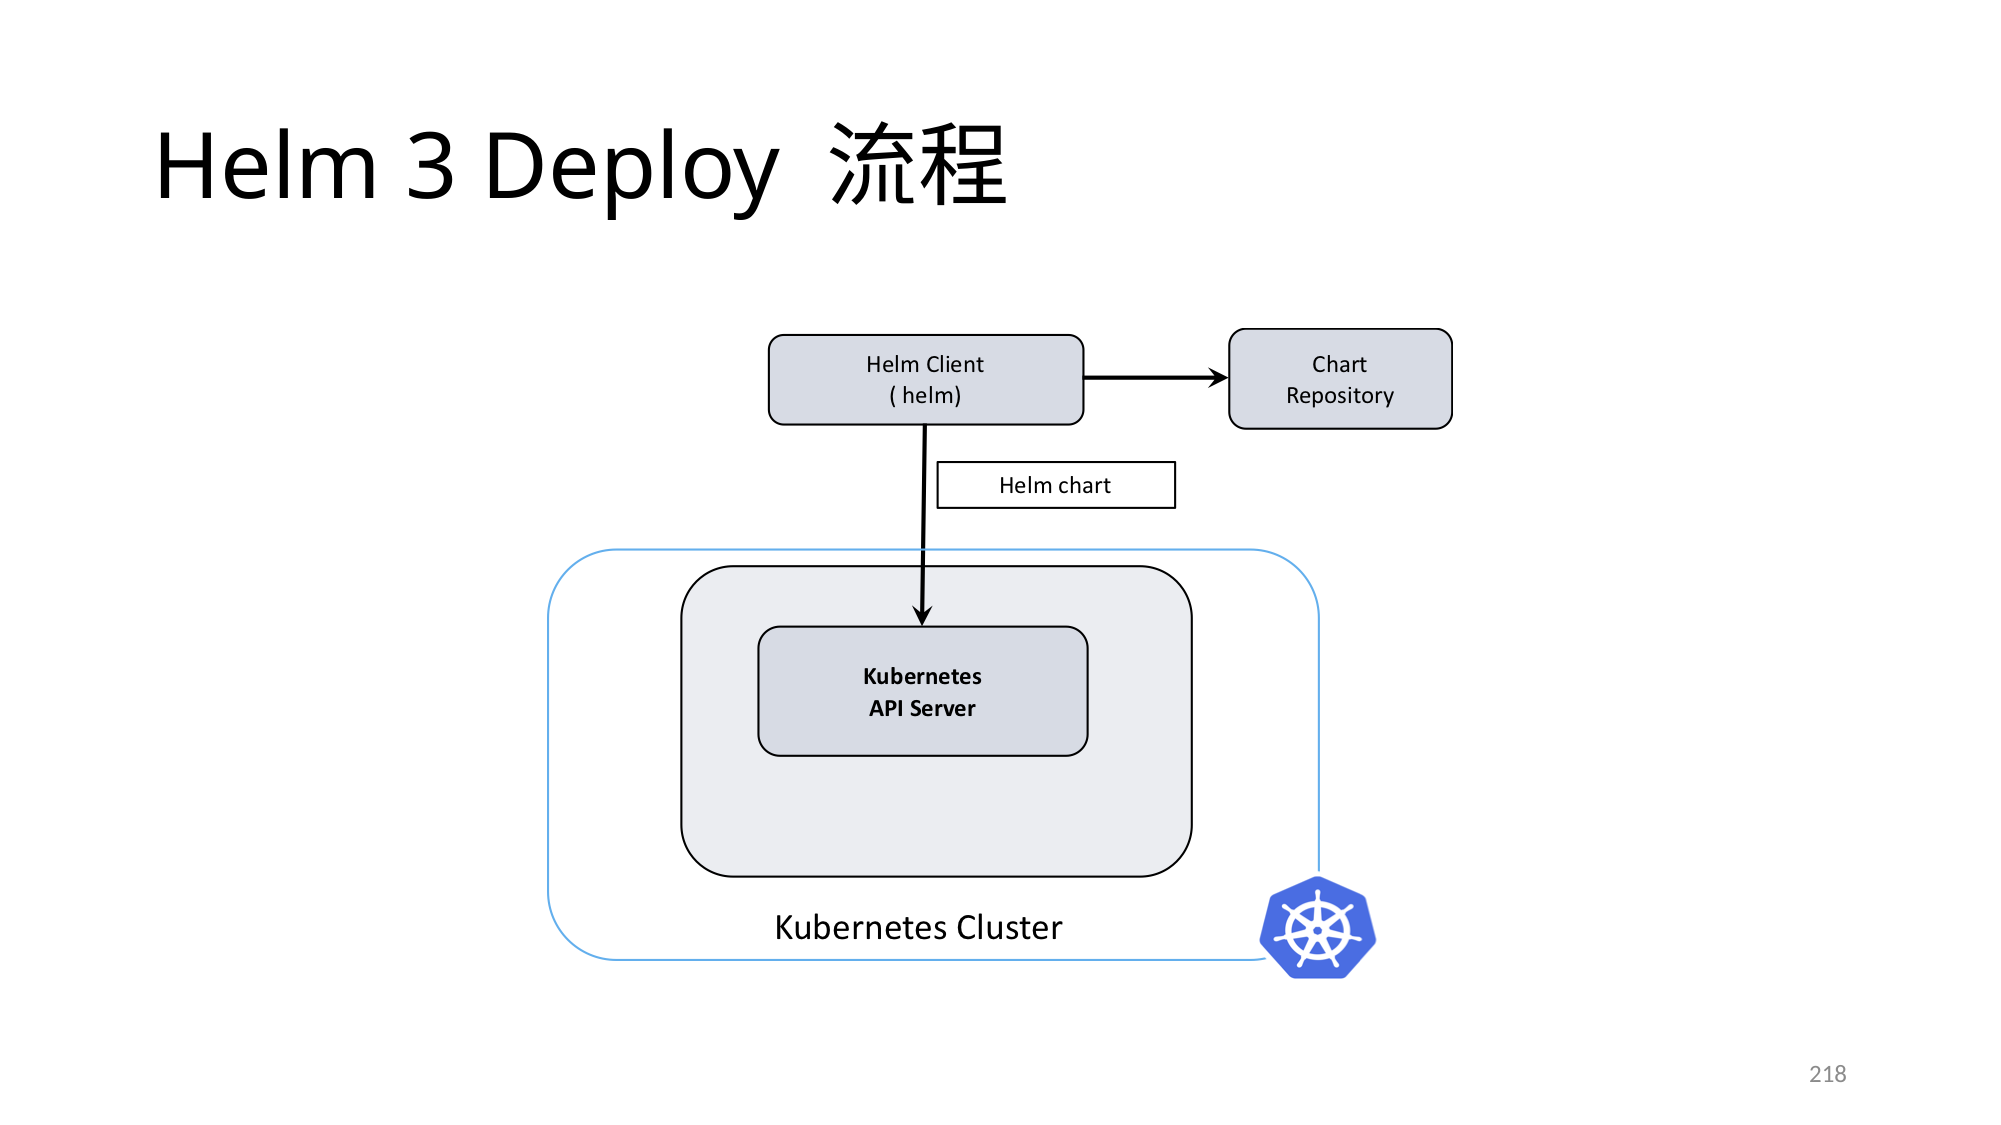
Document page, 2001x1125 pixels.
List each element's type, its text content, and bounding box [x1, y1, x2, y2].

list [547, 328, 1453, 985]
title Helm 3 Deploy 流程 [137, 59, 1863, 278]
slide_number 218 [1412, 1042, 1863, 1103]
